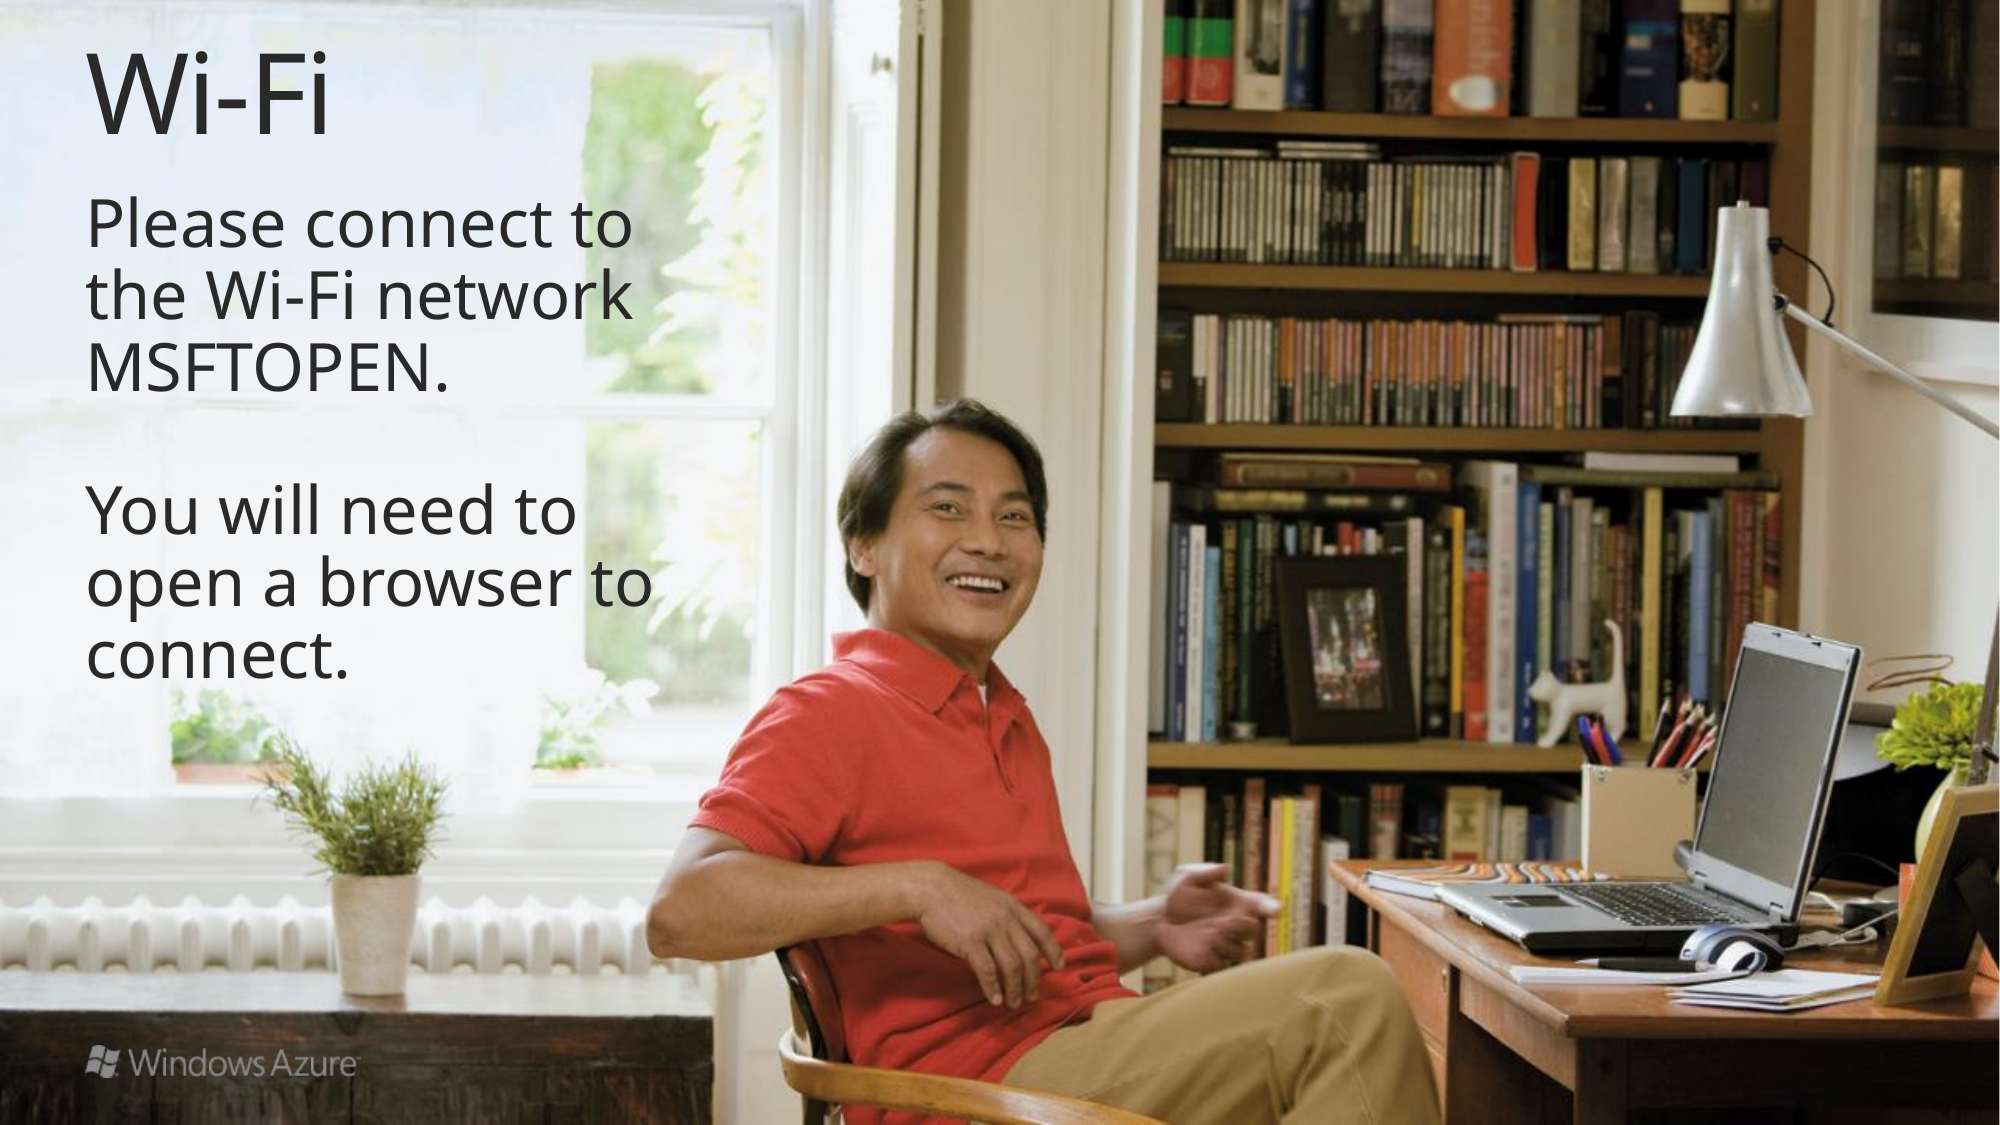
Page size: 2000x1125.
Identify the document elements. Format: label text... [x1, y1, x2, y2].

title Wi-Fi [85, 37, 1914, 161]
picture [0, 0, 2000, 1125]
list Please connect to the Wi-Fi network MSFTOPEN. You will need to open a browser to connect. [85, 189, 683, 699]
